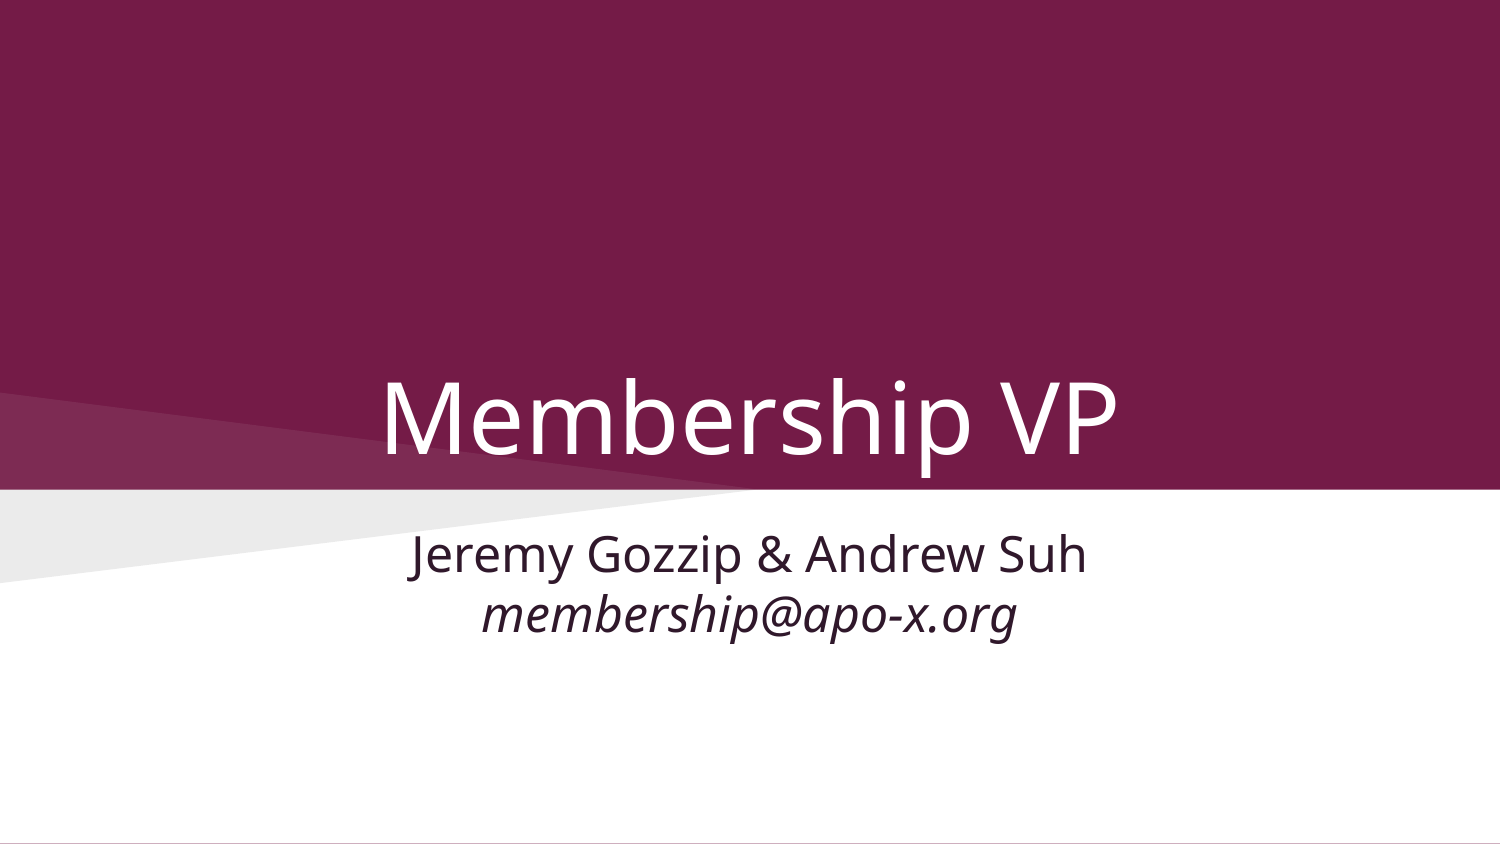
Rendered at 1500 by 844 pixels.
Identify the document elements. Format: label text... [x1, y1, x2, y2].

subtitle Jeremy Gozzip & Andrew Suh membership@apo-x.org [112, 507, 1388, 617]
title Membership VP [112, 286, 1388, 490]
